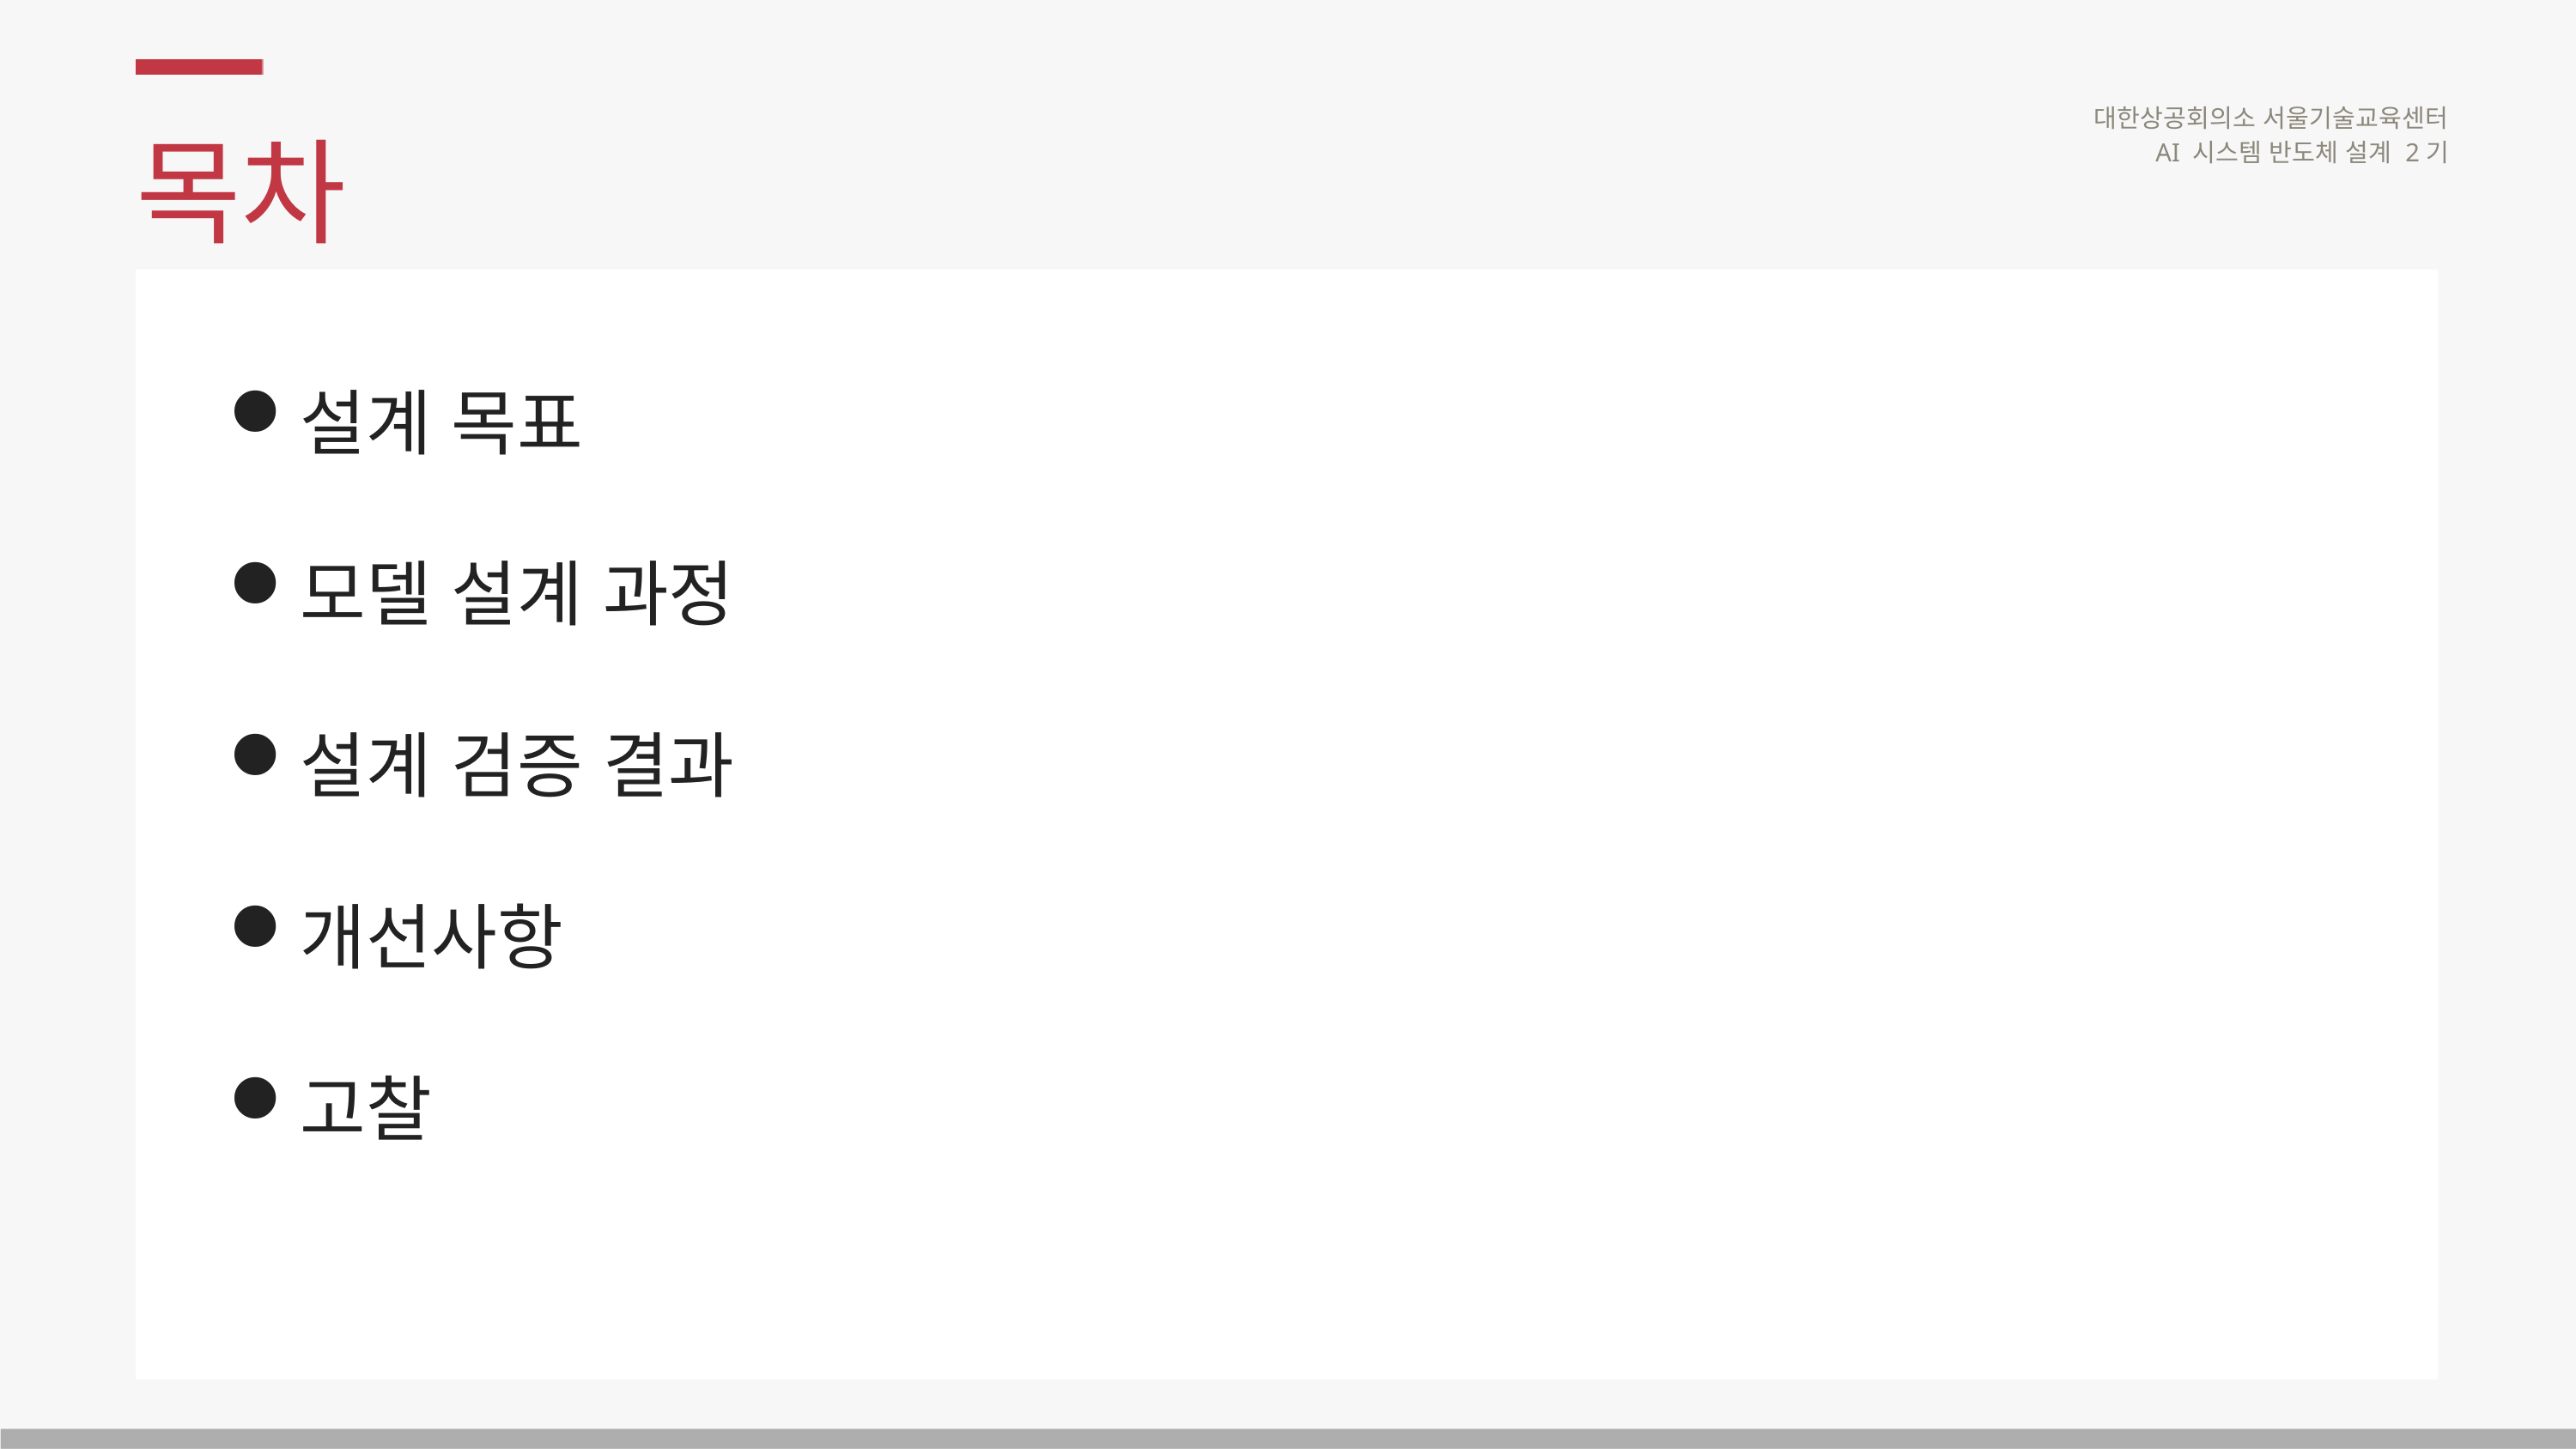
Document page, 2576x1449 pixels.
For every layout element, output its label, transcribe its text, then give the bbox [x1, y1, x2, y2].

text_box 목차 [136, 97, 429, 258]
text_box 대한상공회의소 서울기술교육센터 AI 시스템 반도체 설계 2기 [2028, 97, 2449, 167]
picture [136, 269, 2439, 1379]
picture [136, 59, 264, 75]
picture [0, 1428, 2576, 1449]
